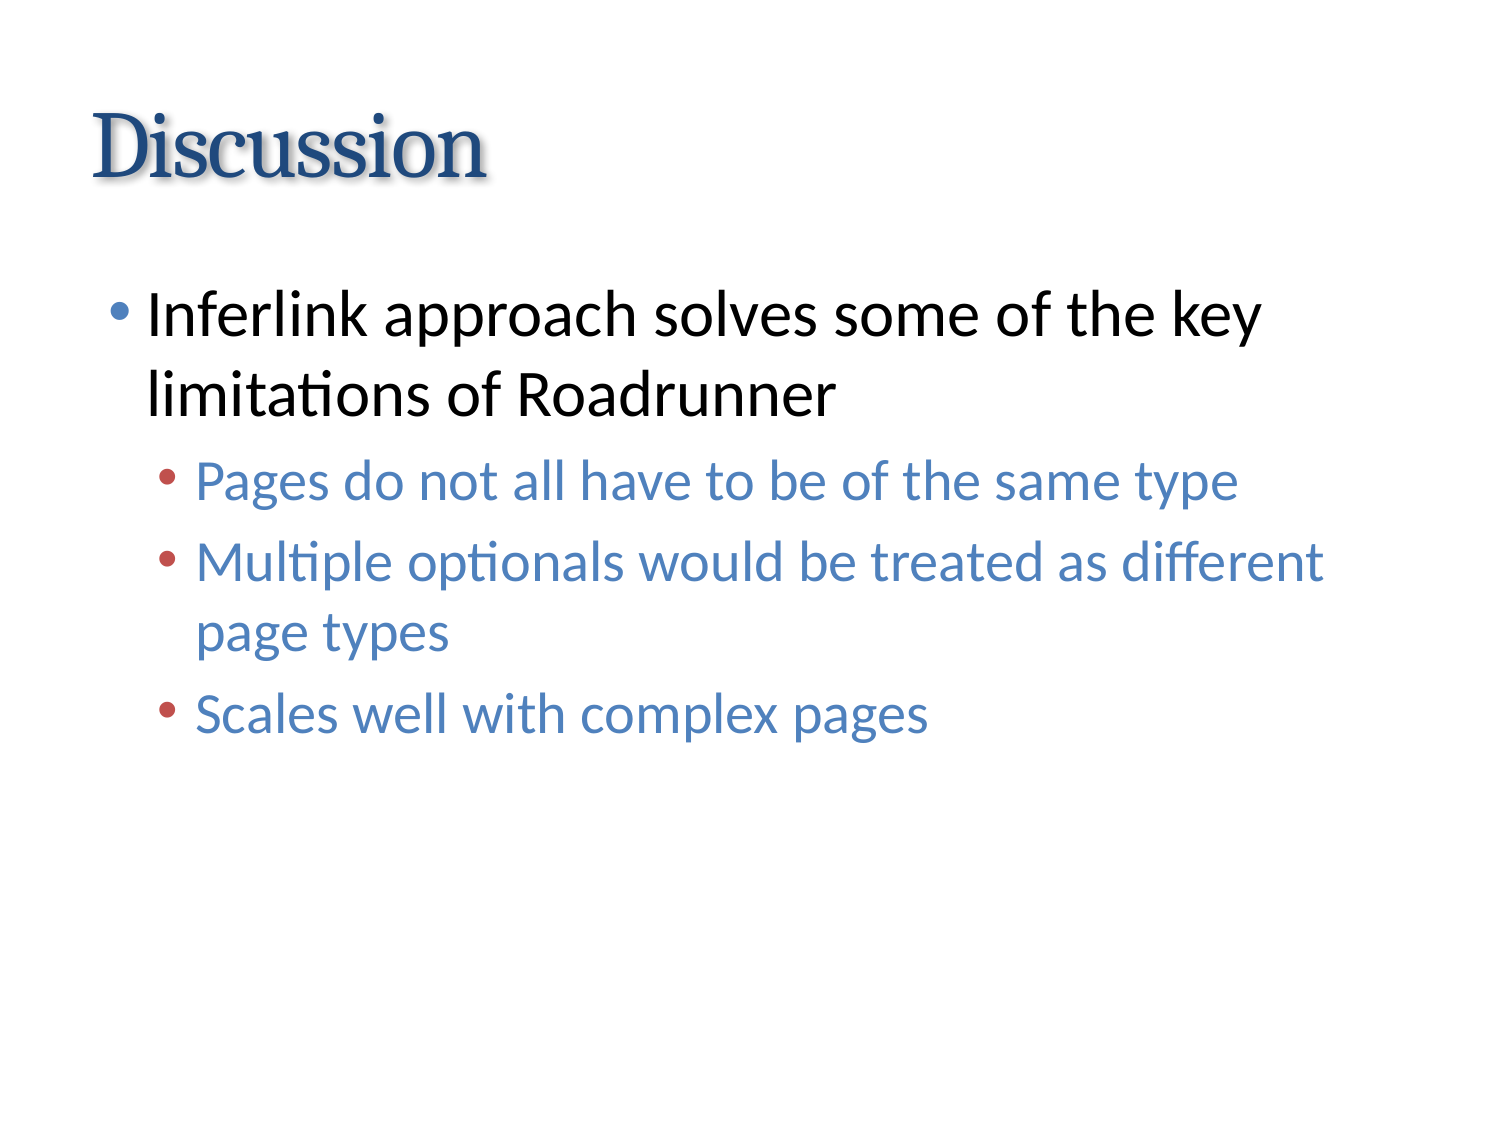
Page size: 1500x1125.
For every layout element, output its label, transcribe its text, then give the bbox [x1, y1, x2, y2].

title Discussion [75, 45, 1427, 233]
list Inferlink approach solves some of the key limitations of Roadrunner Pages do not all have to be of the same type Multiple optionals would be treated as different page types Scales well with complex pages [74, 262, 1426, 1051]
